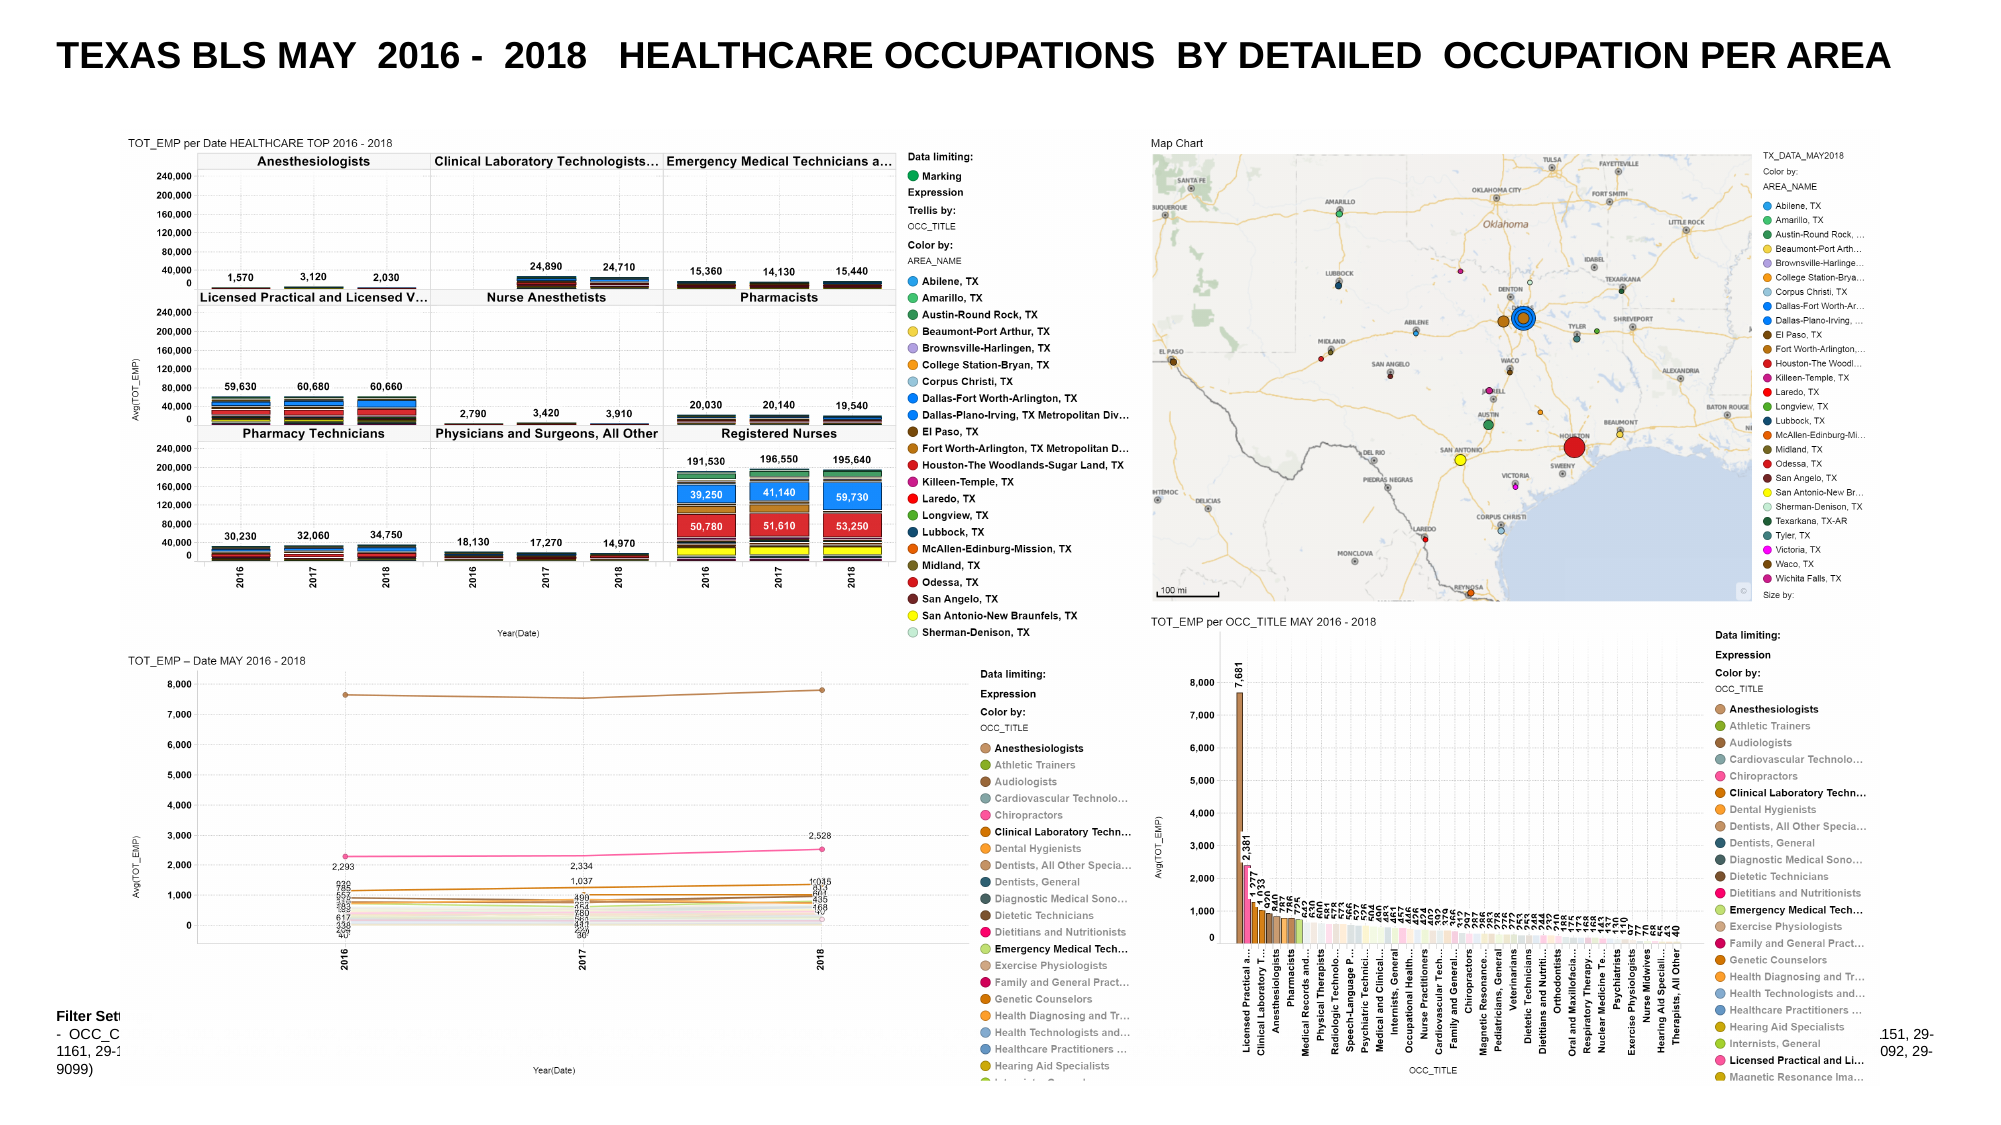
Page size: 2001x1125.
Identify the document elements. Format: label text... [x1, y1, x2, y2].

text_box TEXAS BLS MAY 2016 - 2018 HEALTHCARE OCCUPATIONS BY DETAILED OCCUPATION PER AREA [41, 23, 1959, 84]
picture [120, 129, 1880, 1086]
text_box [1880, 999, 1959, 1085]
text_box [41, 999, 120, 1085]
